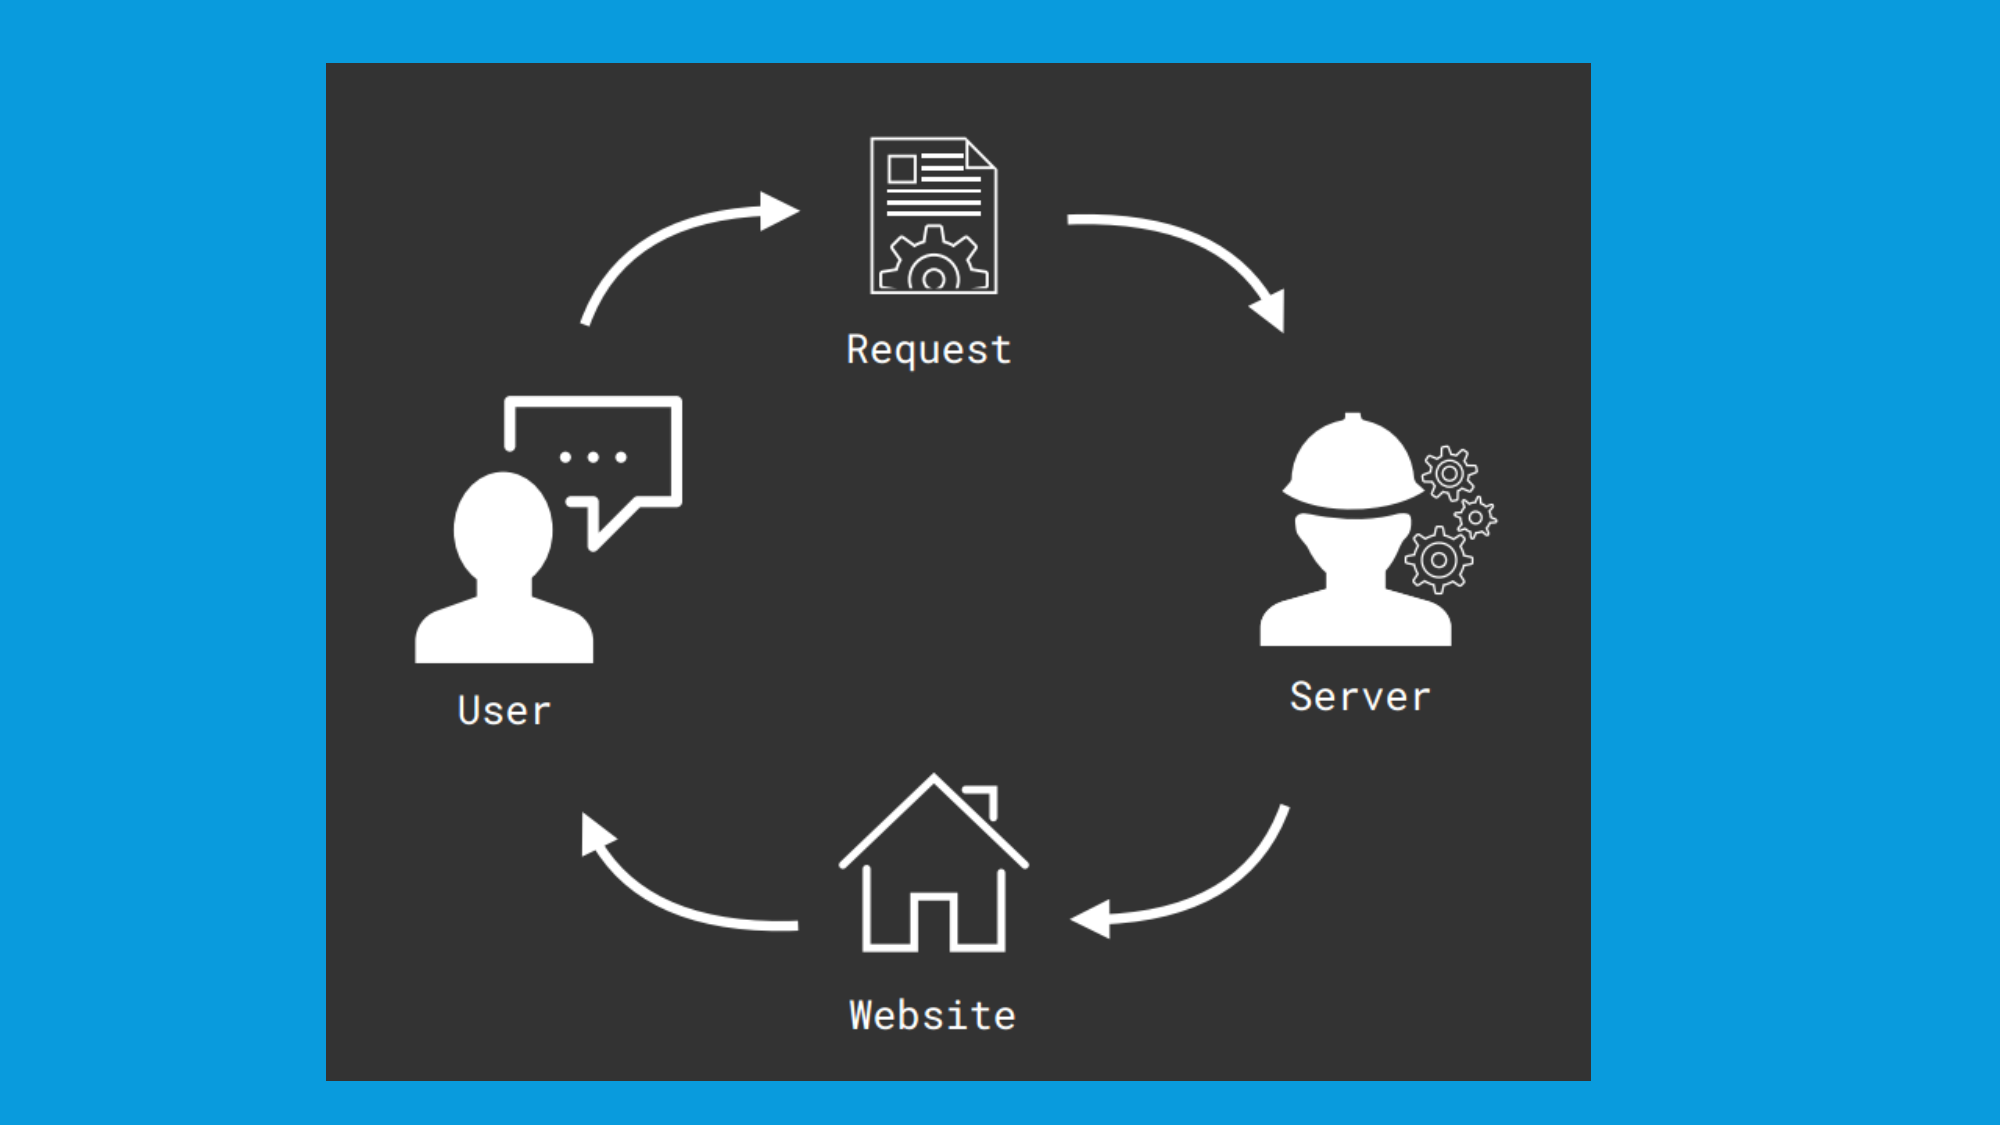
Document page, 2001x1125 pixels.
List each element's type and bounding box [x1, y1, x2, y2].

picture [327, 64, 1590, 1080]
